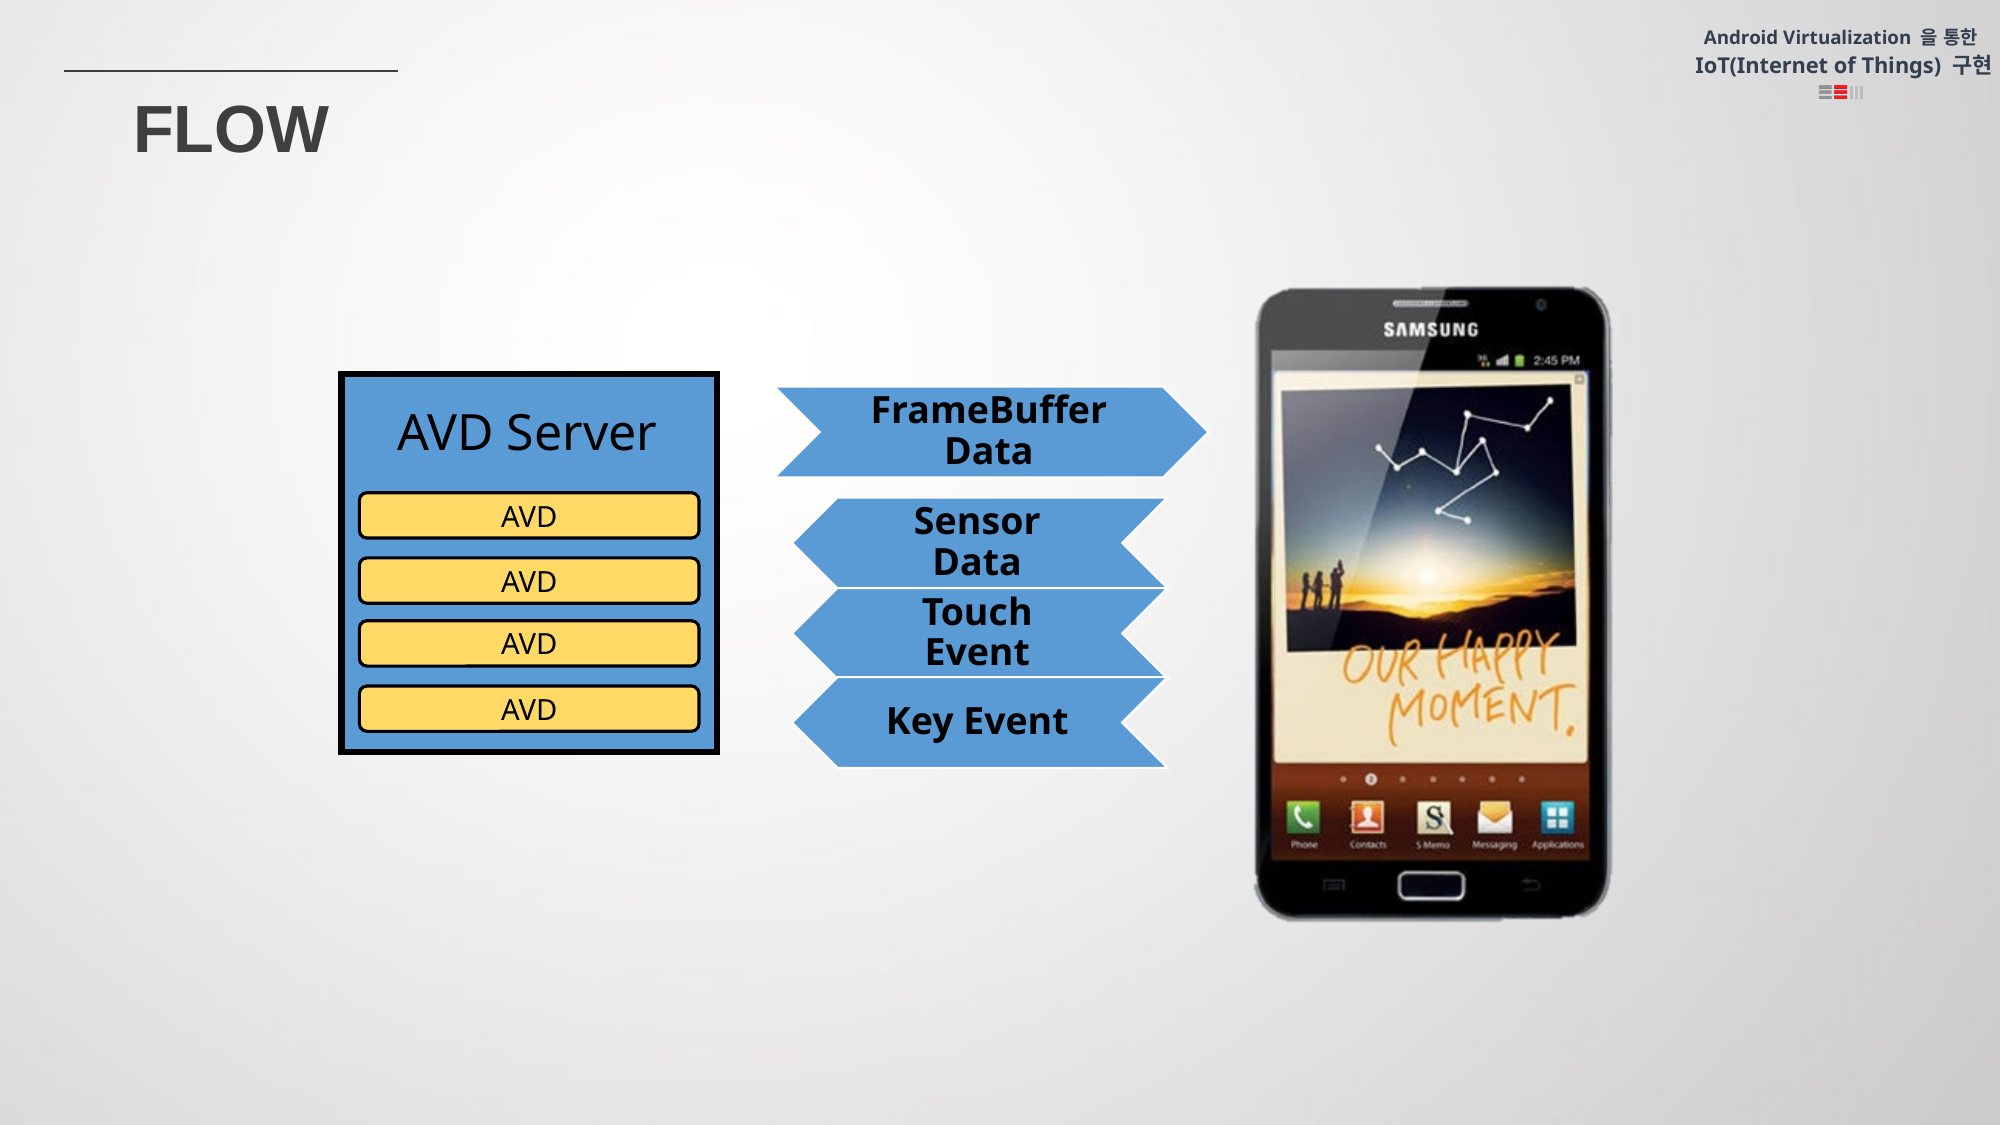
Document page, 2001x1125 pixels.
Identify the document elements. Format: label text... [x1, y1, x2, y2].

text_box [774, 386, 1209, 478]
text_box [792, 497, 1168, 768]
text_box FLOW [118, 78, 345, 174]
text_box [341, 374, 717, 753]
picture [0, 0, 2000, 1125]
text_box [1691, 18, 1997, 101]
